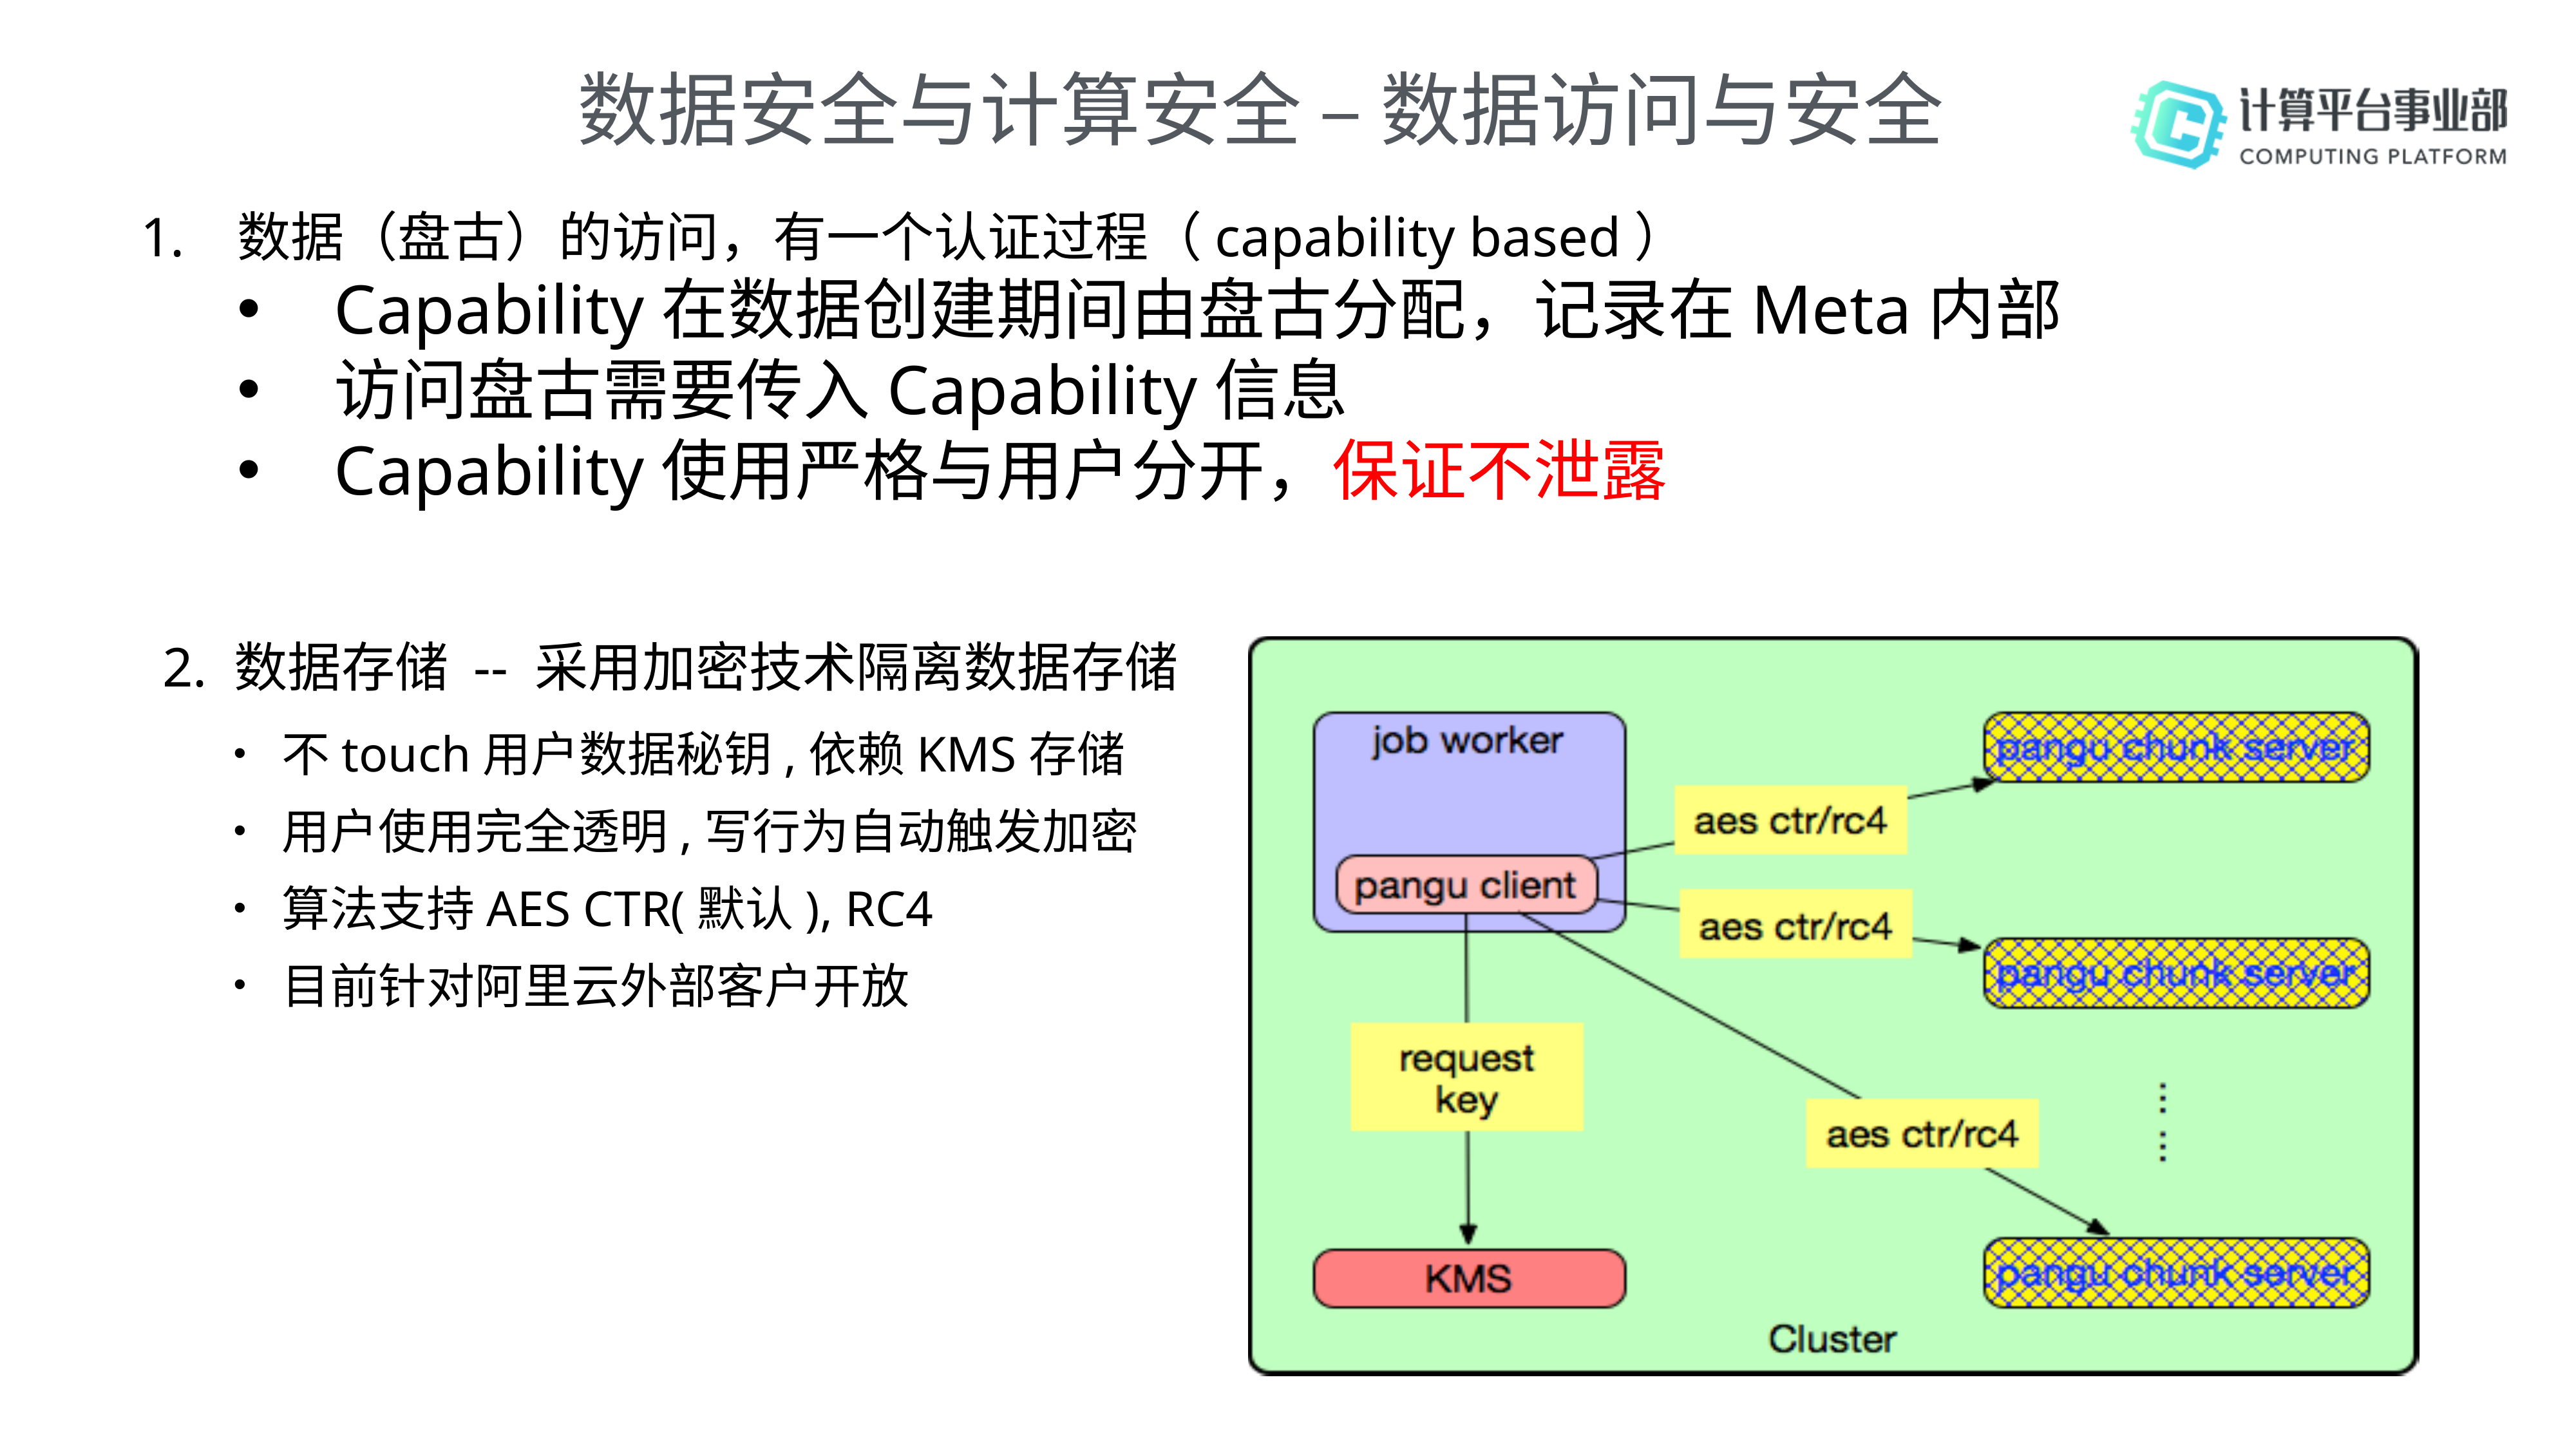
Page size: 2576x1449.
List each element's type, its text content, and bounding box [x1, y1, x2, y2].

text_box 不touch用户数据秘钥,依赖KMS存储 用户使用完全透明,写行为自动触发加密 算法支持AES CTR(默认), RC4 目前针对阿里云外部客户开放 [117, 708, 1195, 1376]
text_box 数据（盘古）的访问，有一个认证过程（capability based） Capability在数据创建期间由盘古分配，记录在Meta内部 访问盘古需要传入Capability信息 Capability使用严格与用户分开，保证不泄露 [129, 192, 2195, 520]
picture [2130, 80, 2507, 169]
text_box 2. 数据存储 -- 采用加密技术隔离数据存储 [145, 622, 1195, 708]
picture [1248, 636, 2420, 1377]
text_box 数据安全与计算安全 – 数据访问与安全 [102, 50, 2420, 176]
